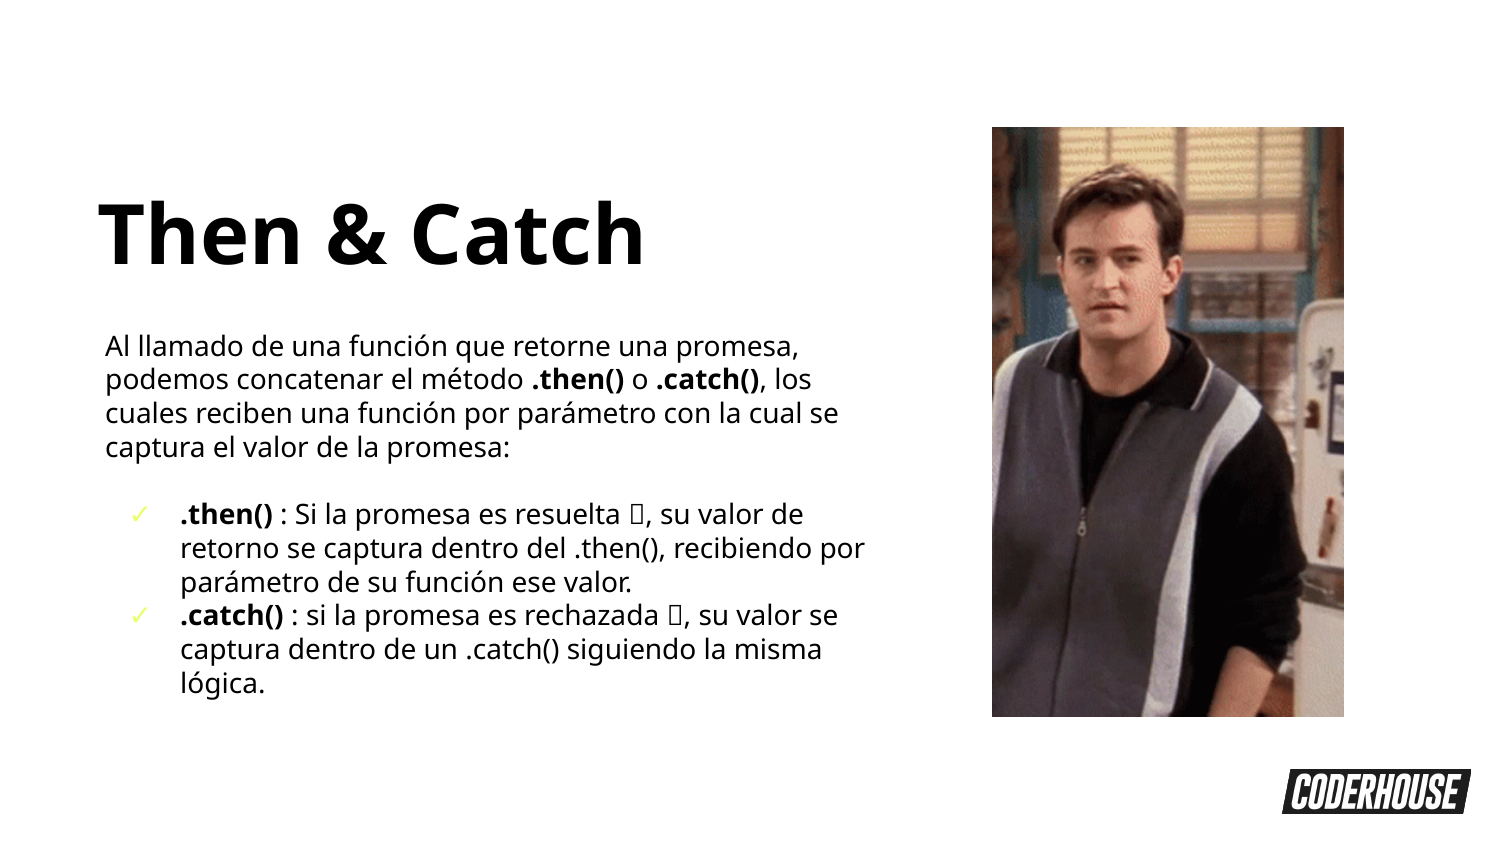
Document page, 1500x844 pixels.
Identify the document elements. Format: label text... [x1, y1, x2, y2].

text_box Al llamado de una función que retorne una promesa, podemos concatenar el método .then() o .catch(), los cuales reciben una función por parámetro con la cual se captura el valor de la promesa: .then() : Si la promesa es resuelta ✅, su valor de retorno se captura dentro del .then(), recibiendo por parámetro de su función ese valor. .catch() : si la promesa es rechazada ❌, su valor se captura dentro de un .catch() siguiendo la misma lógica. [90, 313, 909, 748]
text_box Then & Catch [82, 177, 901, 298]
picture [992, 127, 1344, 717]
picture [1281, 769, 1471, 814]
